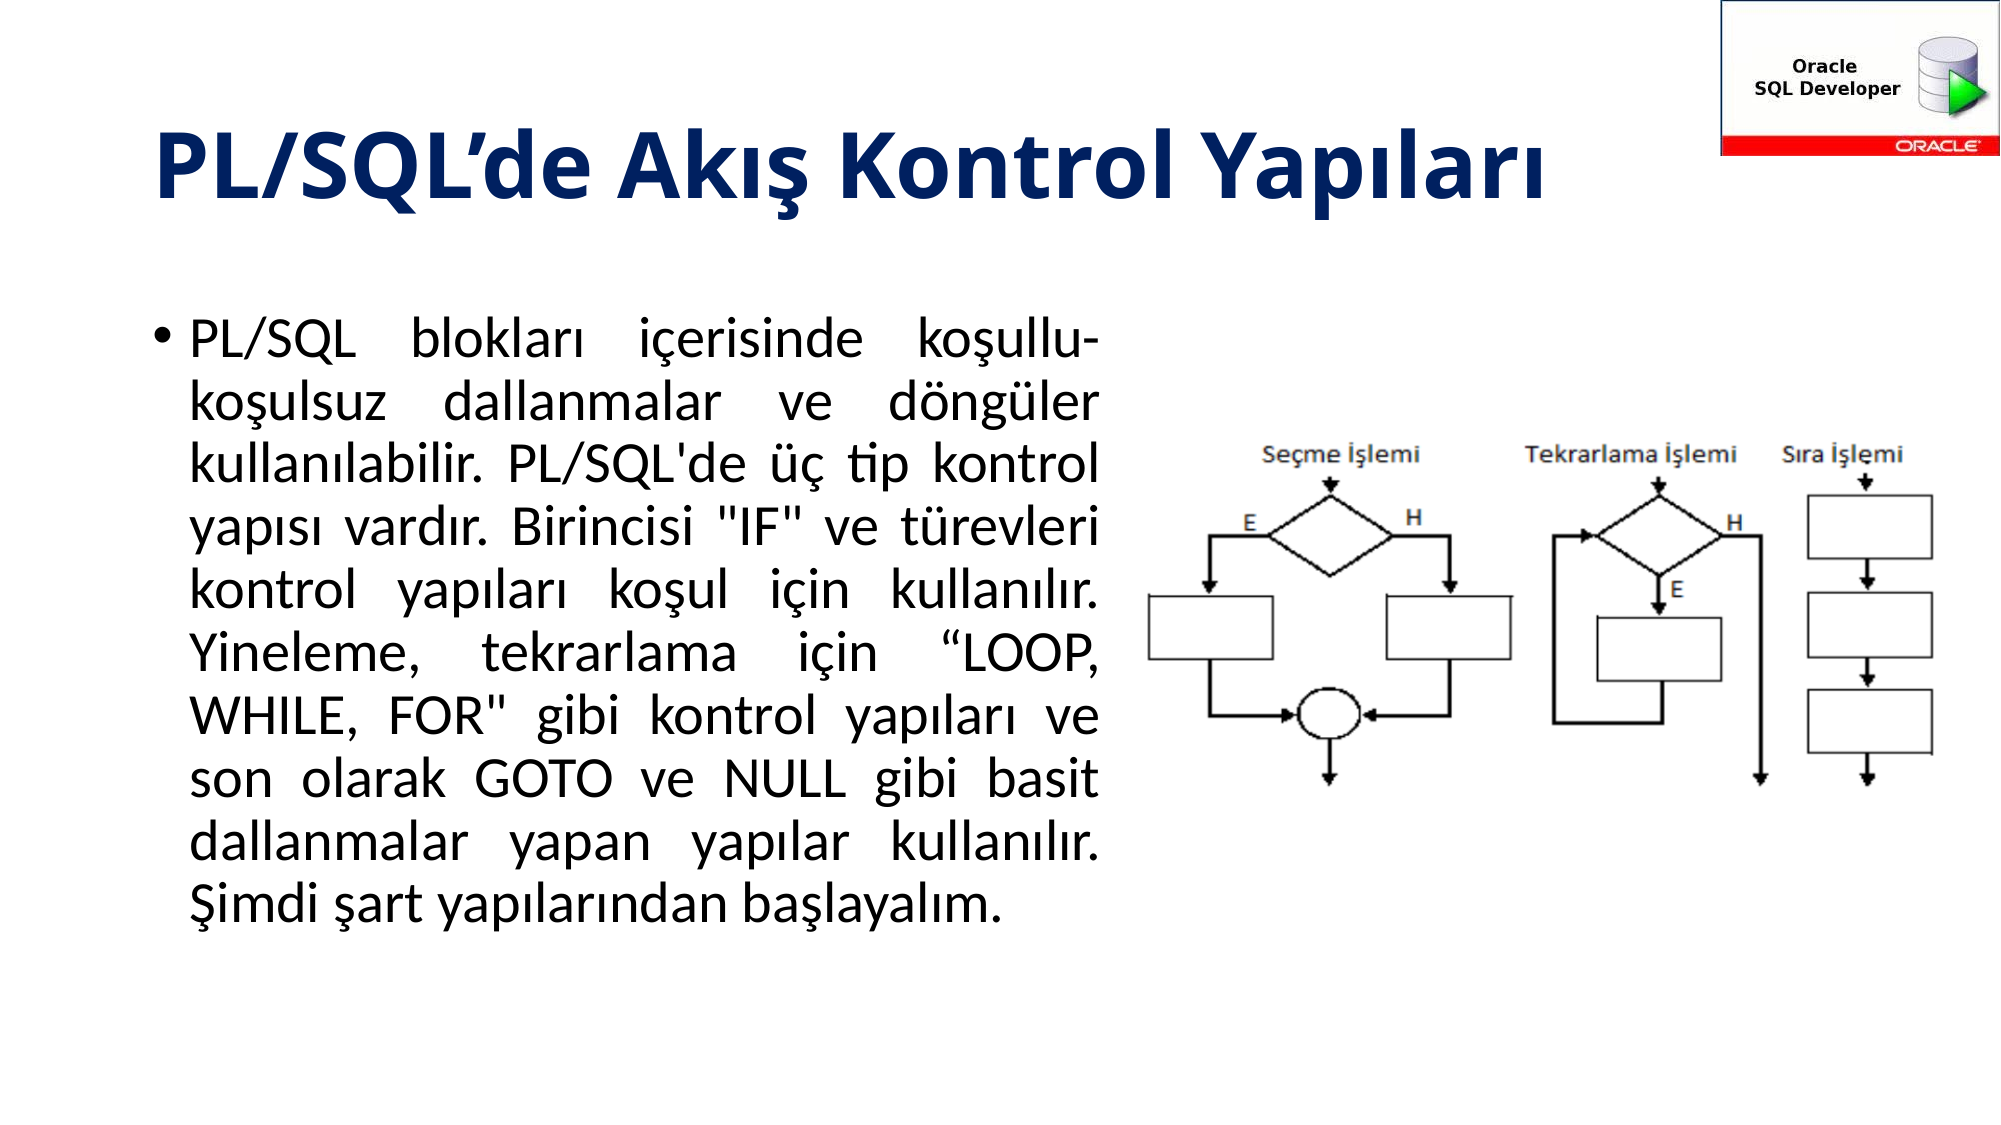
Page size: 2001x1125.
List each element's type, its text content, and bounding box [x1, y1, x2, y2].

list PL/SQL blokları içerisinde koşullu-koşulsuz dallanmalar ve döngüler kullanılabilir. PL/SQL'de üç tip kontrol yapısı vardır. Birincisi "IF" ve türevleri kontrol yapıları koşul için kullanılır. Yineleme, tekrarlama için “LOOP, WHILE, FOR" gibi kontrol yapıları ve son olarak GOTO ve NULL gibi basit dallanmalar yapan yapılar kullanılır. Şimdi şart yapılarından başlayalım. [137, 299, 1116, 1014]
picture [1720, 0, 2000, 156]
title PL/SQL’de Akış Kontrol Yapıları [137, 59, 1863, 278]
picture [1138, 411, 1960, 804]
